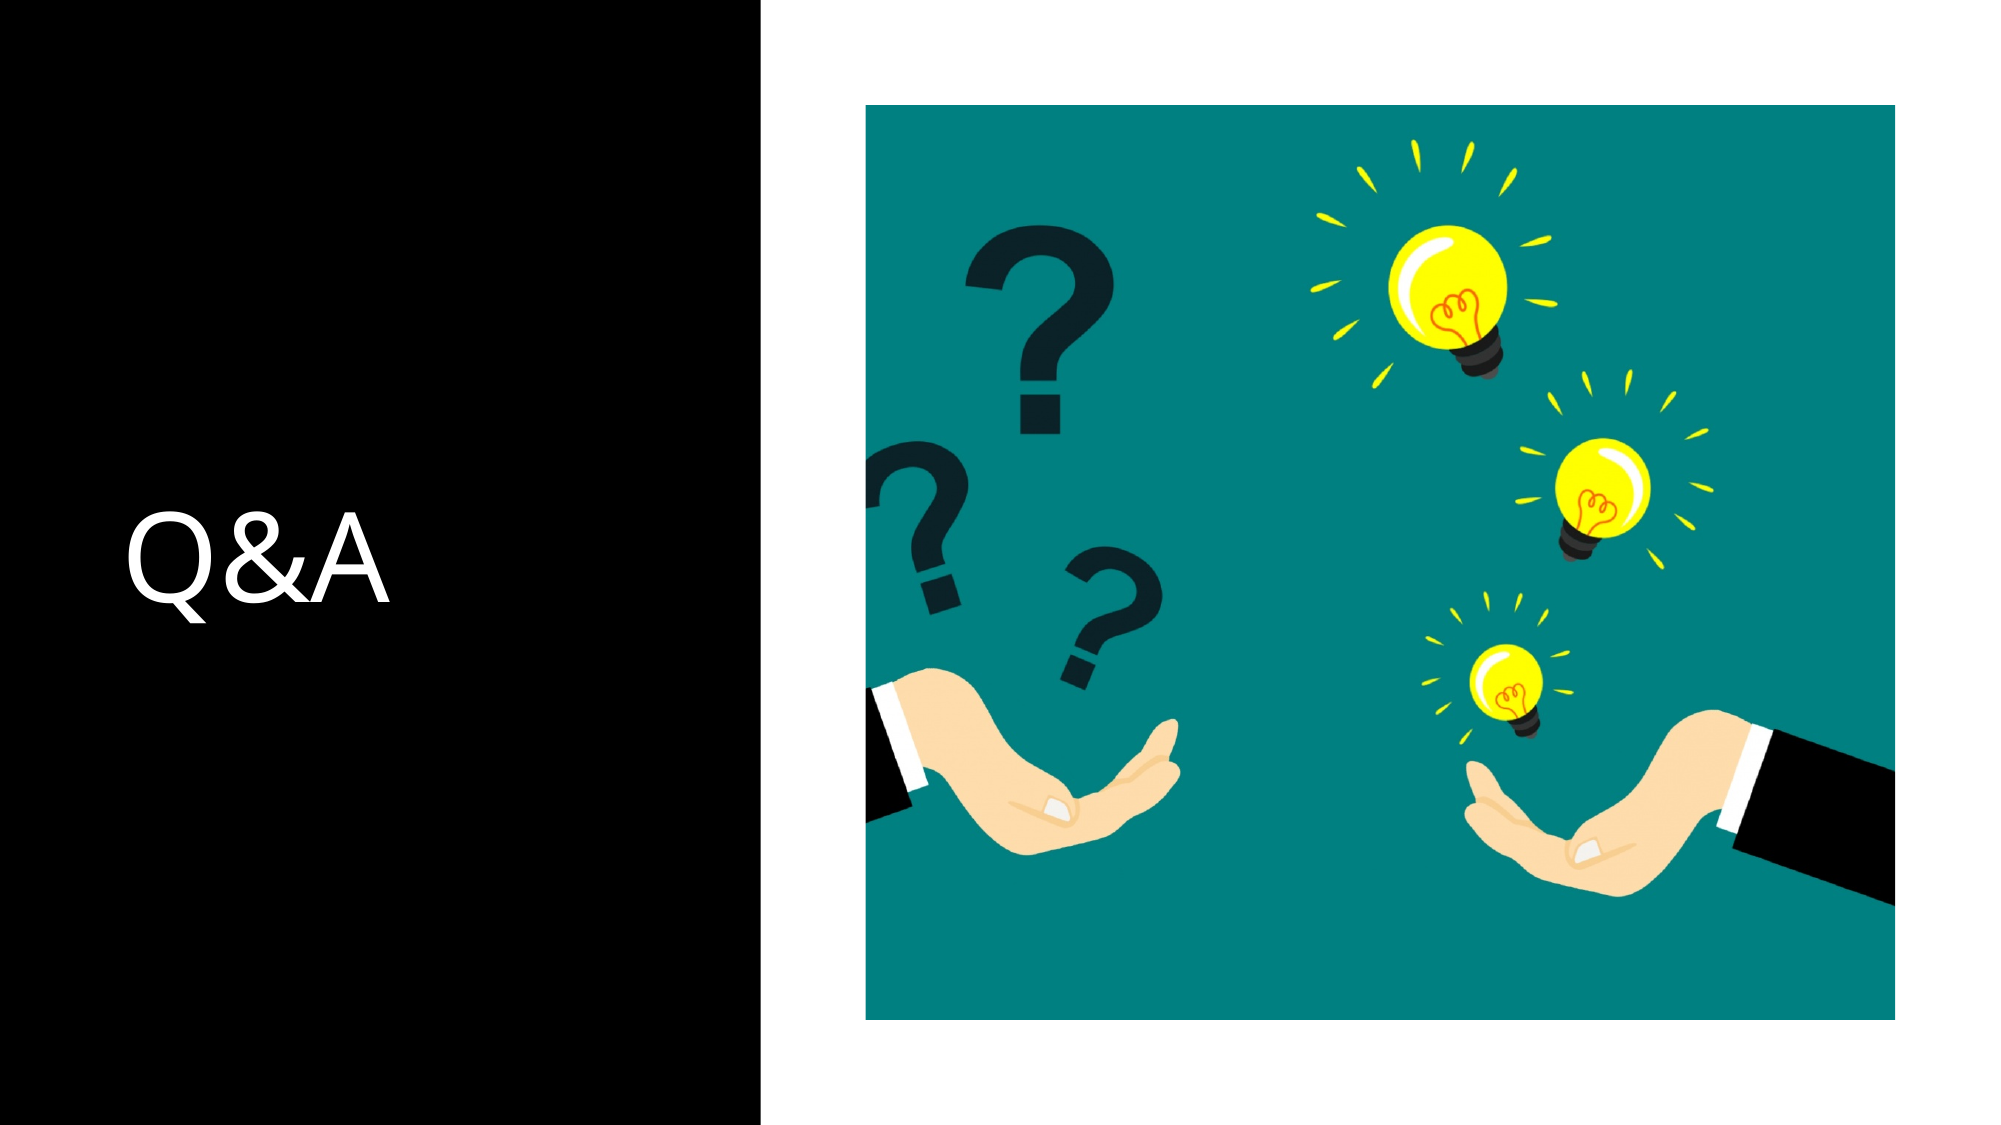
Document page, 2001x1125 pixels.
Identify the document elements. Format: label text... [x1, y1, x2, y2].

text_box [759, 0, 2000, 1125]
title Q&A [106, 424, 708, 700]
picture [865, 104, 1896, 1020]
